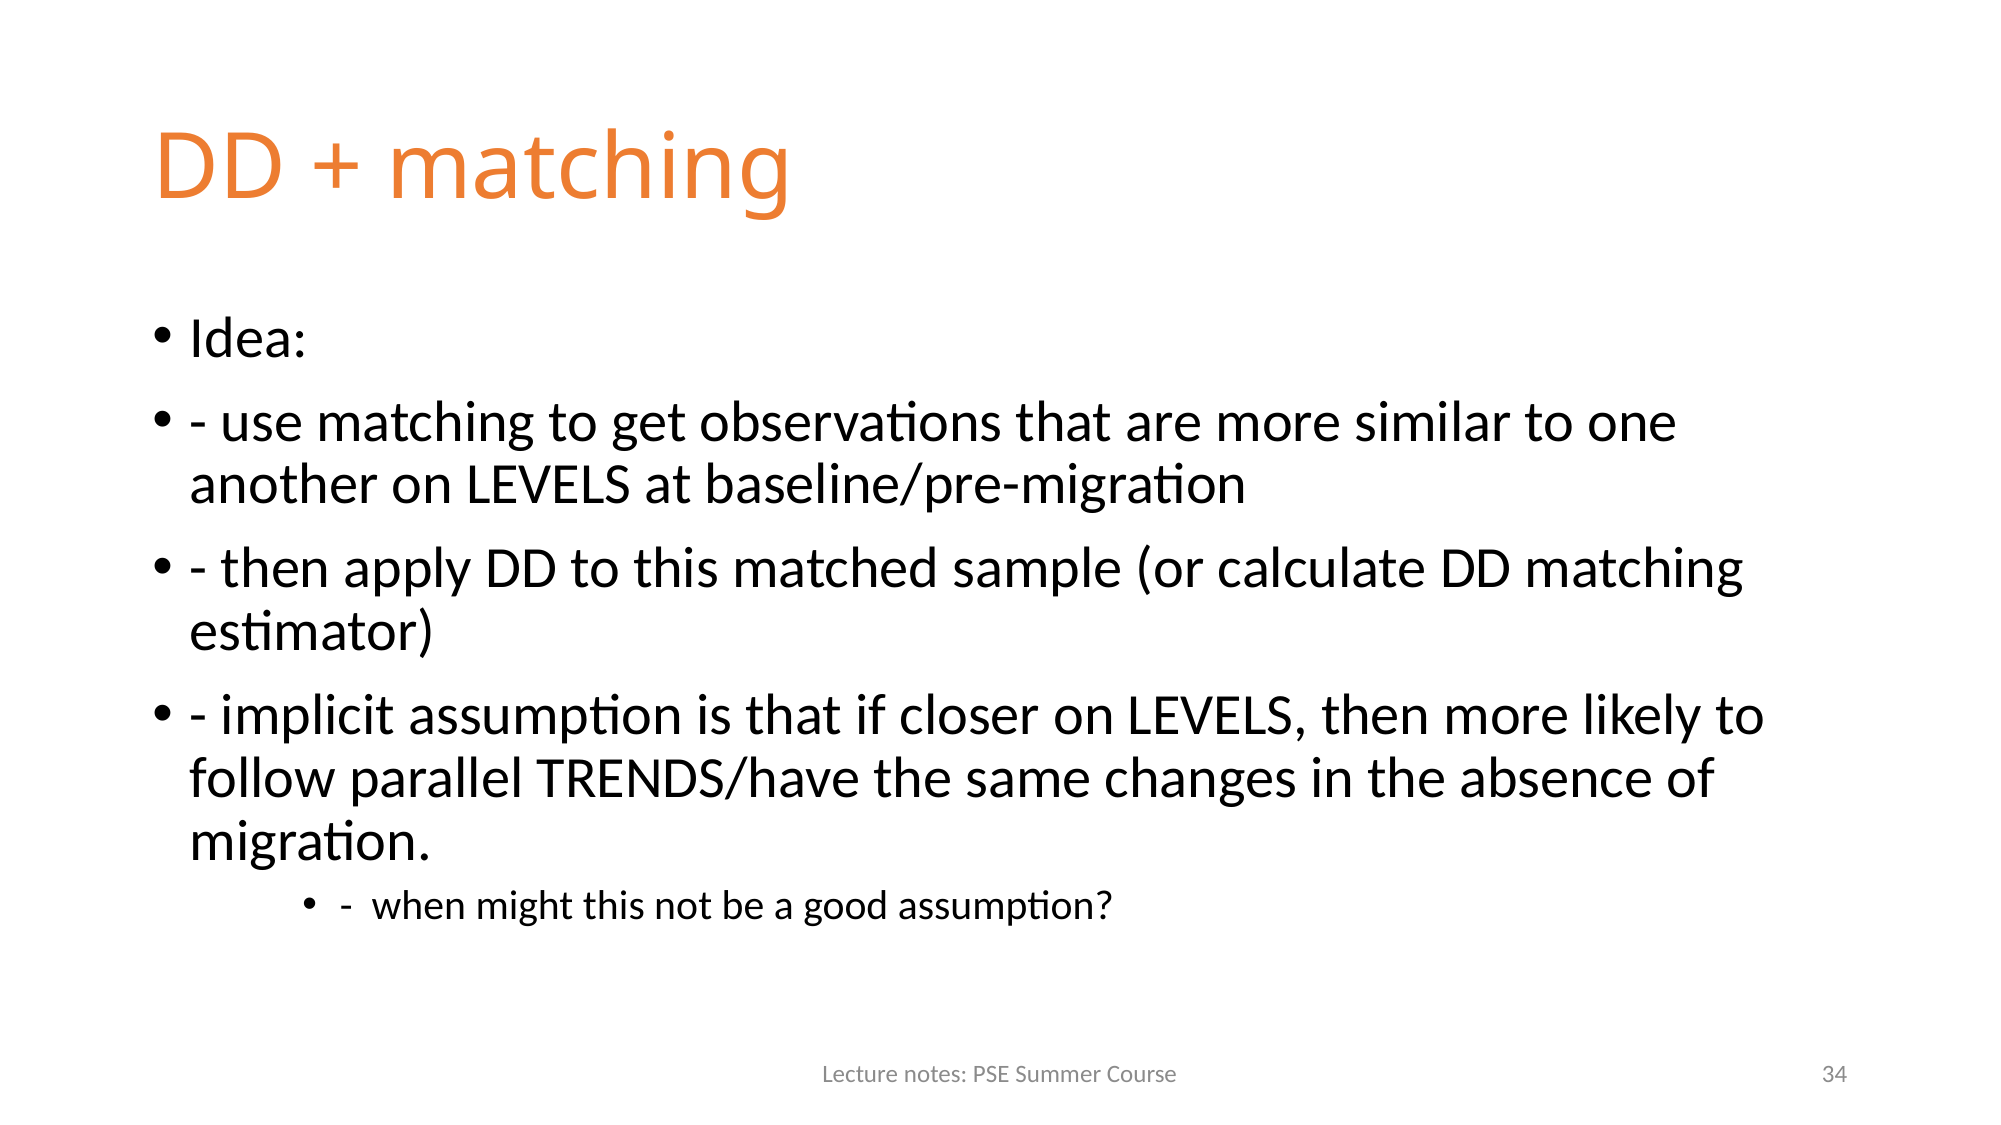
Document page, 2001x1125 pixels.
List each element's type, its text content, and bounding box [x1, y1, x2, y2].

slide_number 34 [1412, 1042, 1863, 1103]
title DD + matching [137, 59, 1863, 278]
list Idea: - use matching to get observations that are more similar to one another on LEVELS at baseline/pre-migration - then apply DD to this matched sample (or calculate DD matching estimator) - implicit assumption is that if closer on LEVELS, then more likely to follow parallel TRENDS/have the same changes in the absence of migration. - when might this not be a good assumption? [137, 299, 1863, 1014]
footer Lecture notes: PSE Summer Course [662, 1042, 1338, 1103]
